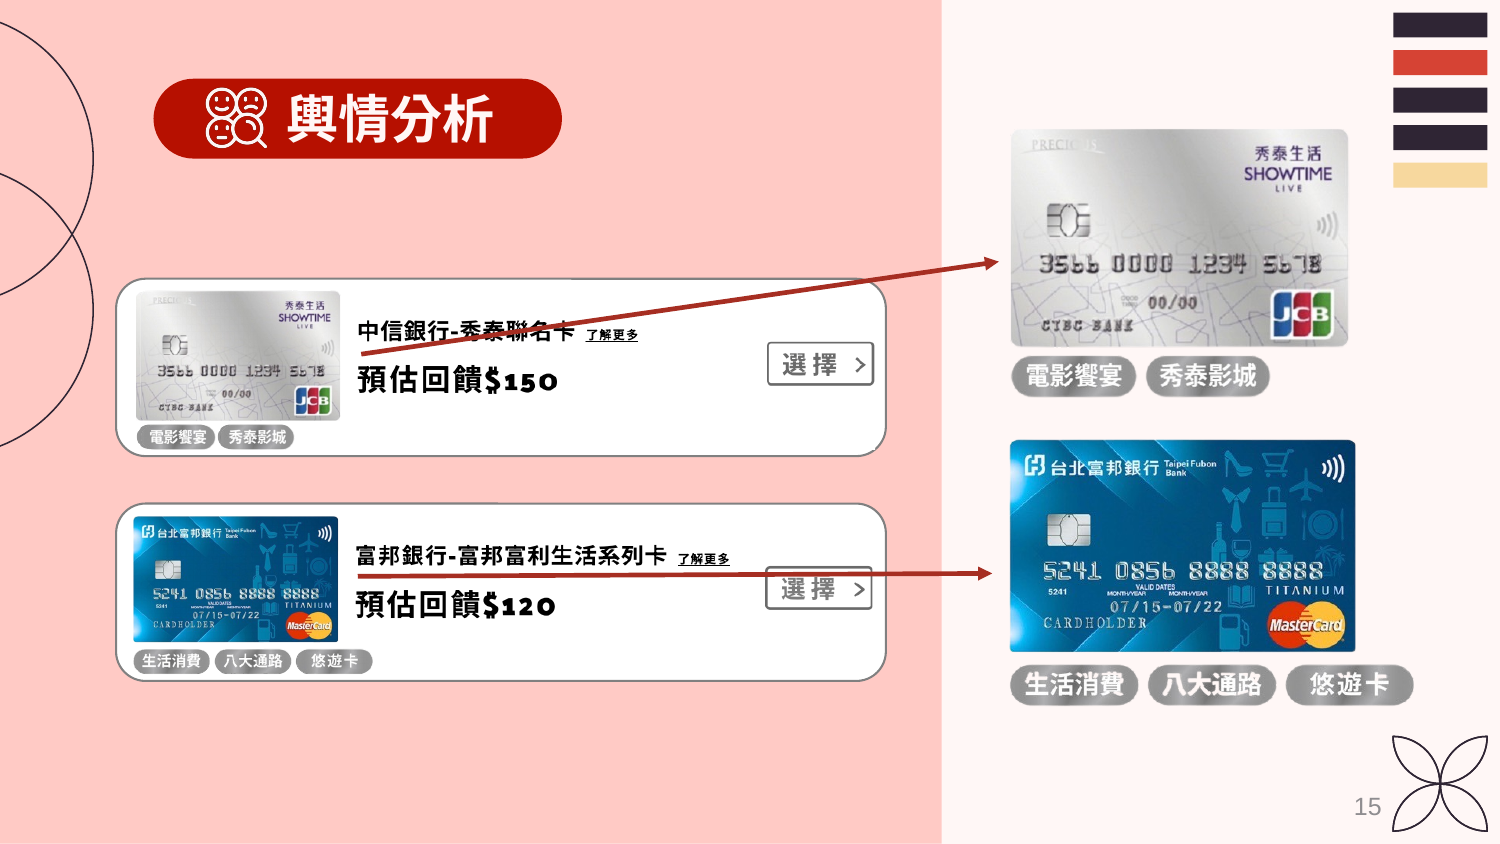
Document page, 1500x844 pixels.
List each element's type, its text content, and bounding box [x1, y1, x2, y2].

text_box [360, 261, 996, 355]
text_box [115, 278, 887, 682]
slide_number 15 [1296, 782, 1387, 830]
text_box [153, 78, 202, 159]
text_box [1392, 736, 1488, 832]
text_box [0, 22, 94, 295]
picture [1001, 122, 1353, 401]
text_box [0, 235, 94, 447]
text_box [0, 0, 944, 844]
text_box [510, 78, 562, 159]
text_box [357, 573, 993, 577]
picture [1000, 434, 1422, 710]
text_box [201, 79, 511, 159]
